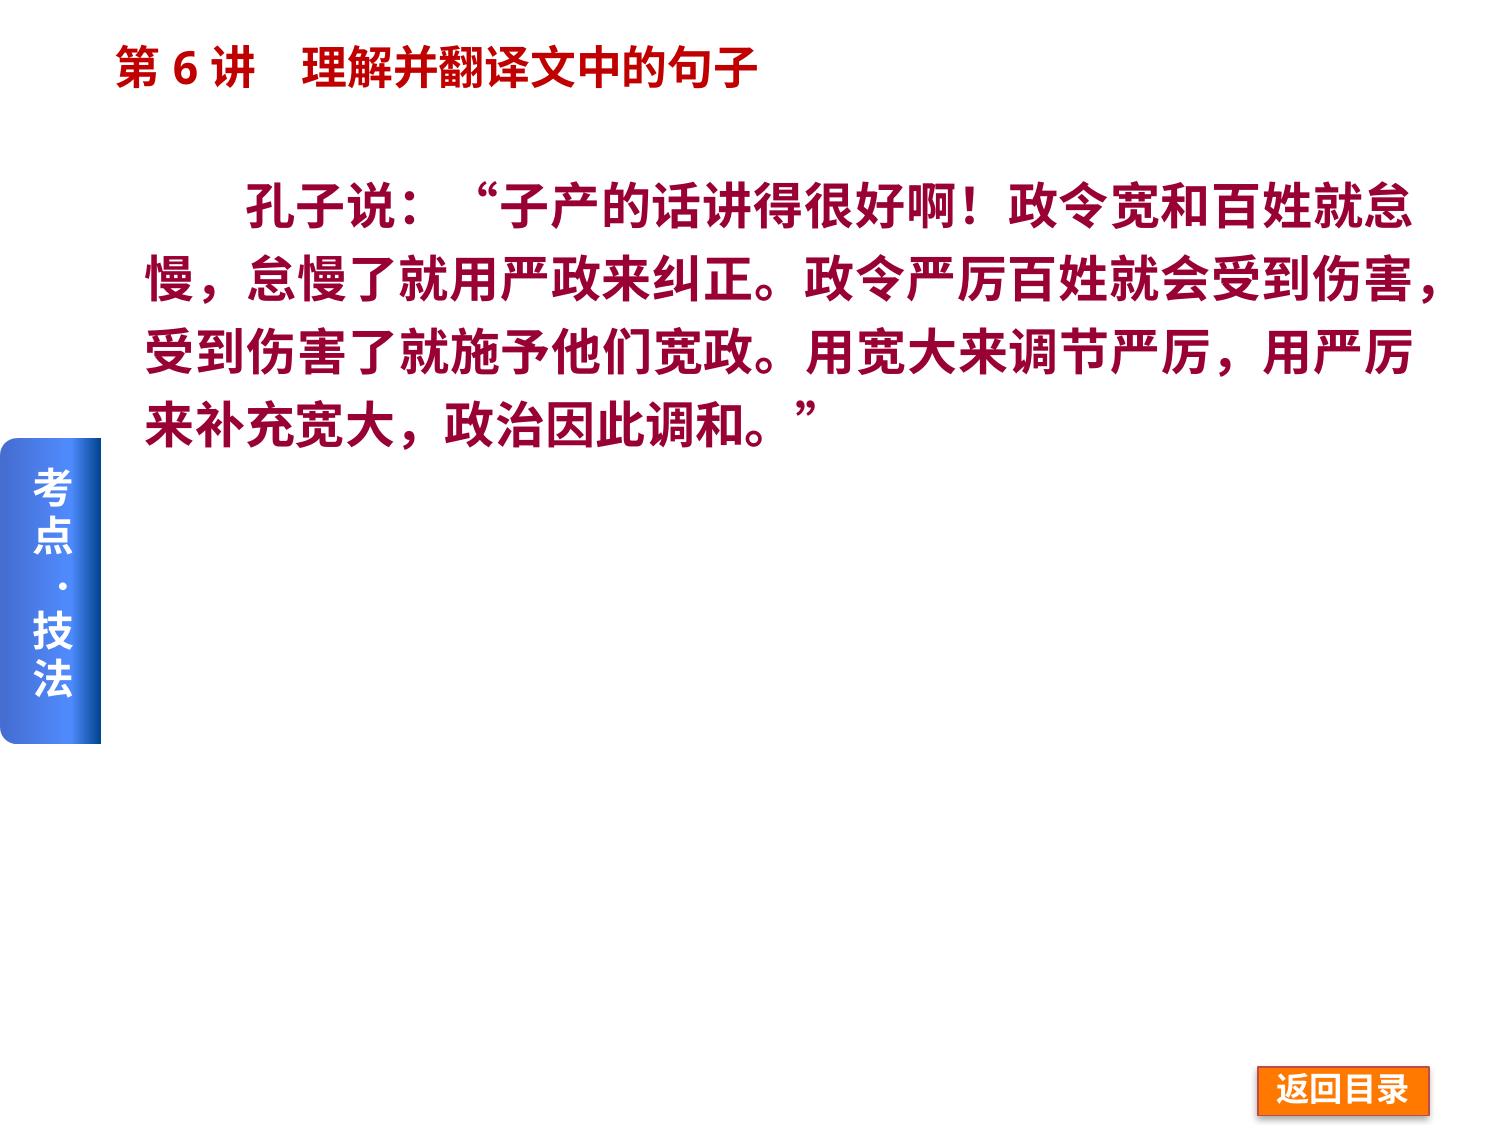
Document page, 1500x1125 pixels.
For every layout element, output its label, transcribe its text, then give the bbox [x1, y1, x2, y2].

text_box 返回目录 [1257, 1066, 1430, 1116]
list 孔子说：“子产的话讲得很好啊！政令宽和百姓就怠慢，怠慢了就用严政来纠正。政令严厉百姓就会受到伤害，受到伤害了就施予他们宽政。用宽大来调节严厉，用严厉来补充宽大，政治因此调和。” [129, 153, 1430, 1040]
text_box 第6讲 理解并翻译文中的句子 [100, 27, 1199, 106]
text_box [0, 438, 101, 764]
